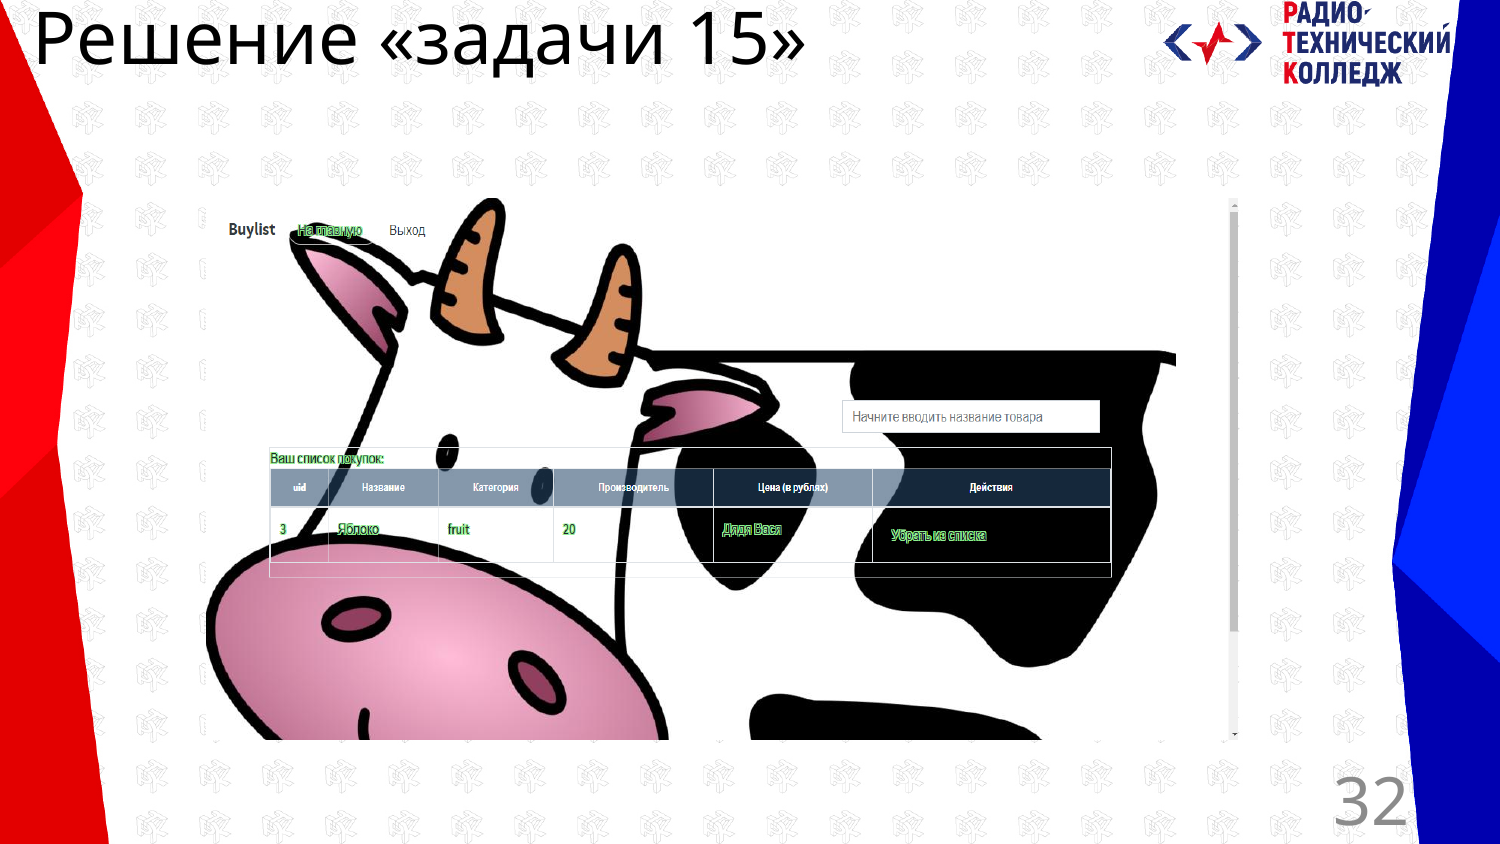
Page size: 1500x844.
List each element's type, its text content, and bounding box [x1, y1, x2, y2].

picture [0, 0, 1500, 844]
title Решение «задачи 15» [17, 1, 1161, 69]
list [135, 185, 1376, 740]
slide_number 32 [1074, 782, 1425, 827]
